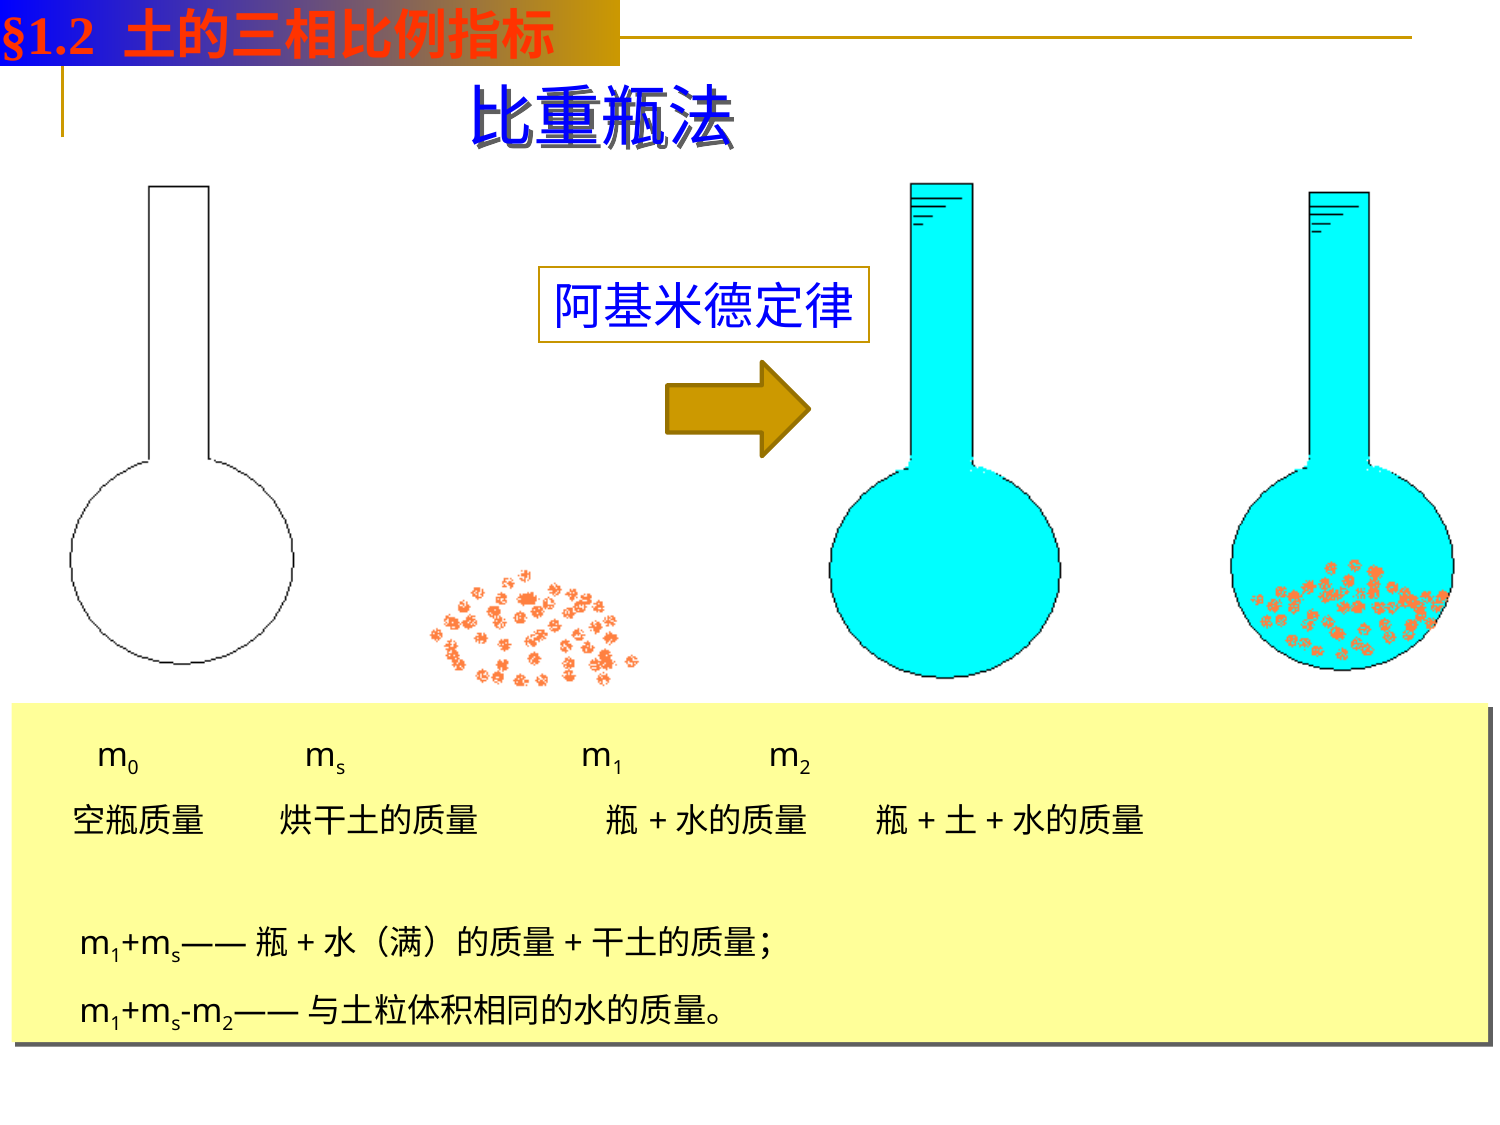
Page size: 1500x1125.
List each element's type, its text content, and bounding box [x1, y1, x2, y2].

text_box §1.2 土的三相比例指标 [0, 0, 620, 66]
text_box 比重瓶法 [451, 66, 774, 162]
picture [821, 159, 1081, 697]
text_box 阿基米德定律 [539, 267, 816, 342]
text_box m0 ms m1 m2 空瓶质量 烘干土的质量 瓶+水的质量 瓶+土+水的质量 m1+ms——瓶+水（满）的质量+干土的质量； m1+ms-m2——与土粒体积相同的水的质量。 [11, 703, 1489, 1043]
picture [62, 161, 326, 699]
text_box [665, 359, 812, 459]
picture [1206, 156, 1483, 712]
picture [383, 550, 658, 692]
